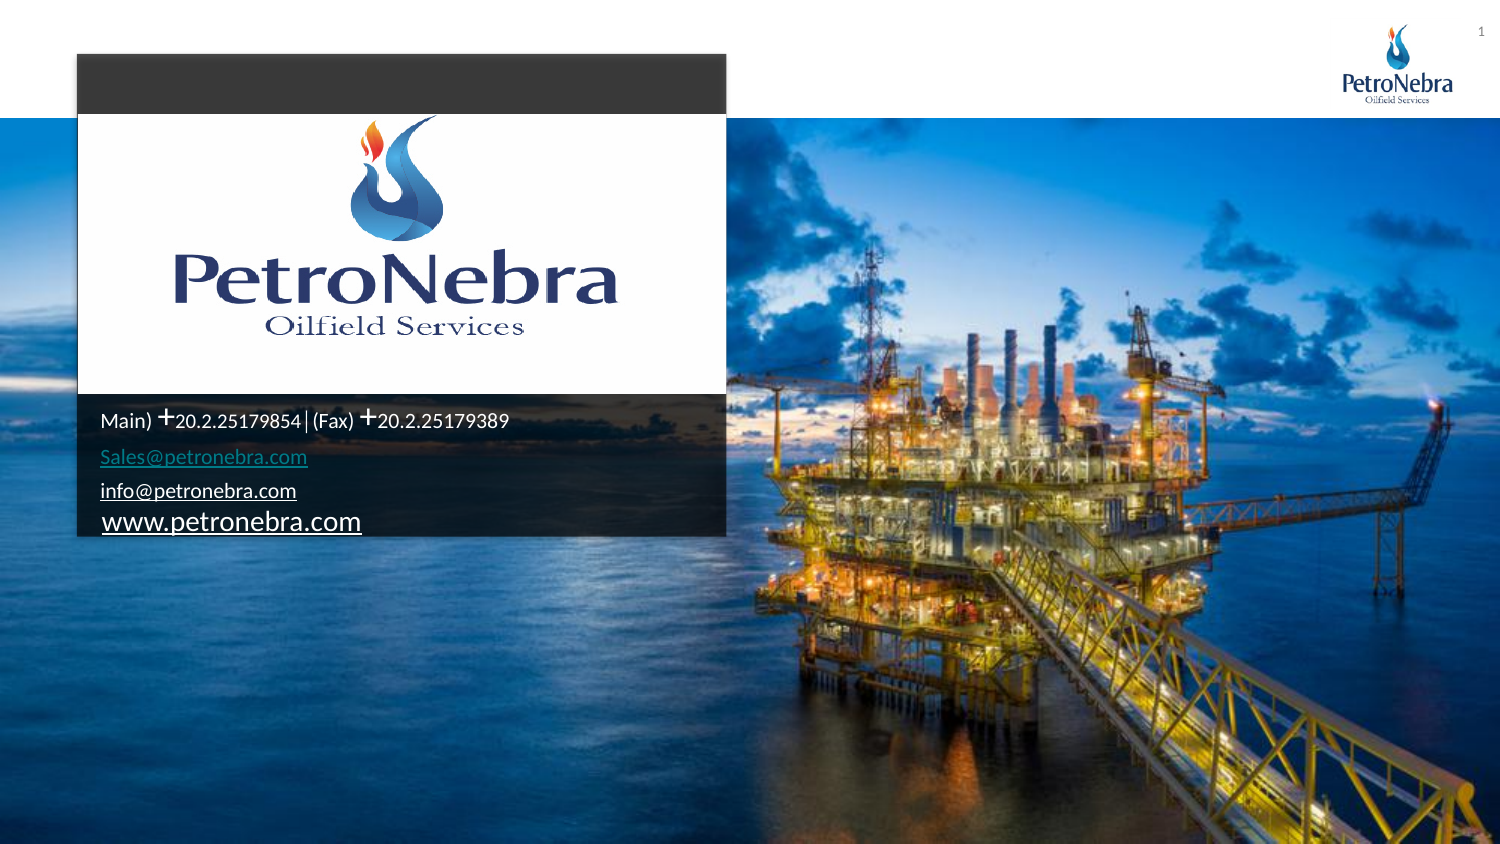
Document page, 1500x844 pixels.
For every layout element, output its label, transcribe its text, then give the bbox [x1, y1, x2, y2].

picture [1330, 18, 1461, 109]
picture [0, 114, 1500, 844]
slide_number 0 [1444, 7, 1500, 53]
list www.petronebra.com [77, 498, 727, 546]
list Main) +20.2.25179854│(Fax) +20.2.25179389 Sales@petronebra.com info@petronebra.com [76, 400, 727, 512]
